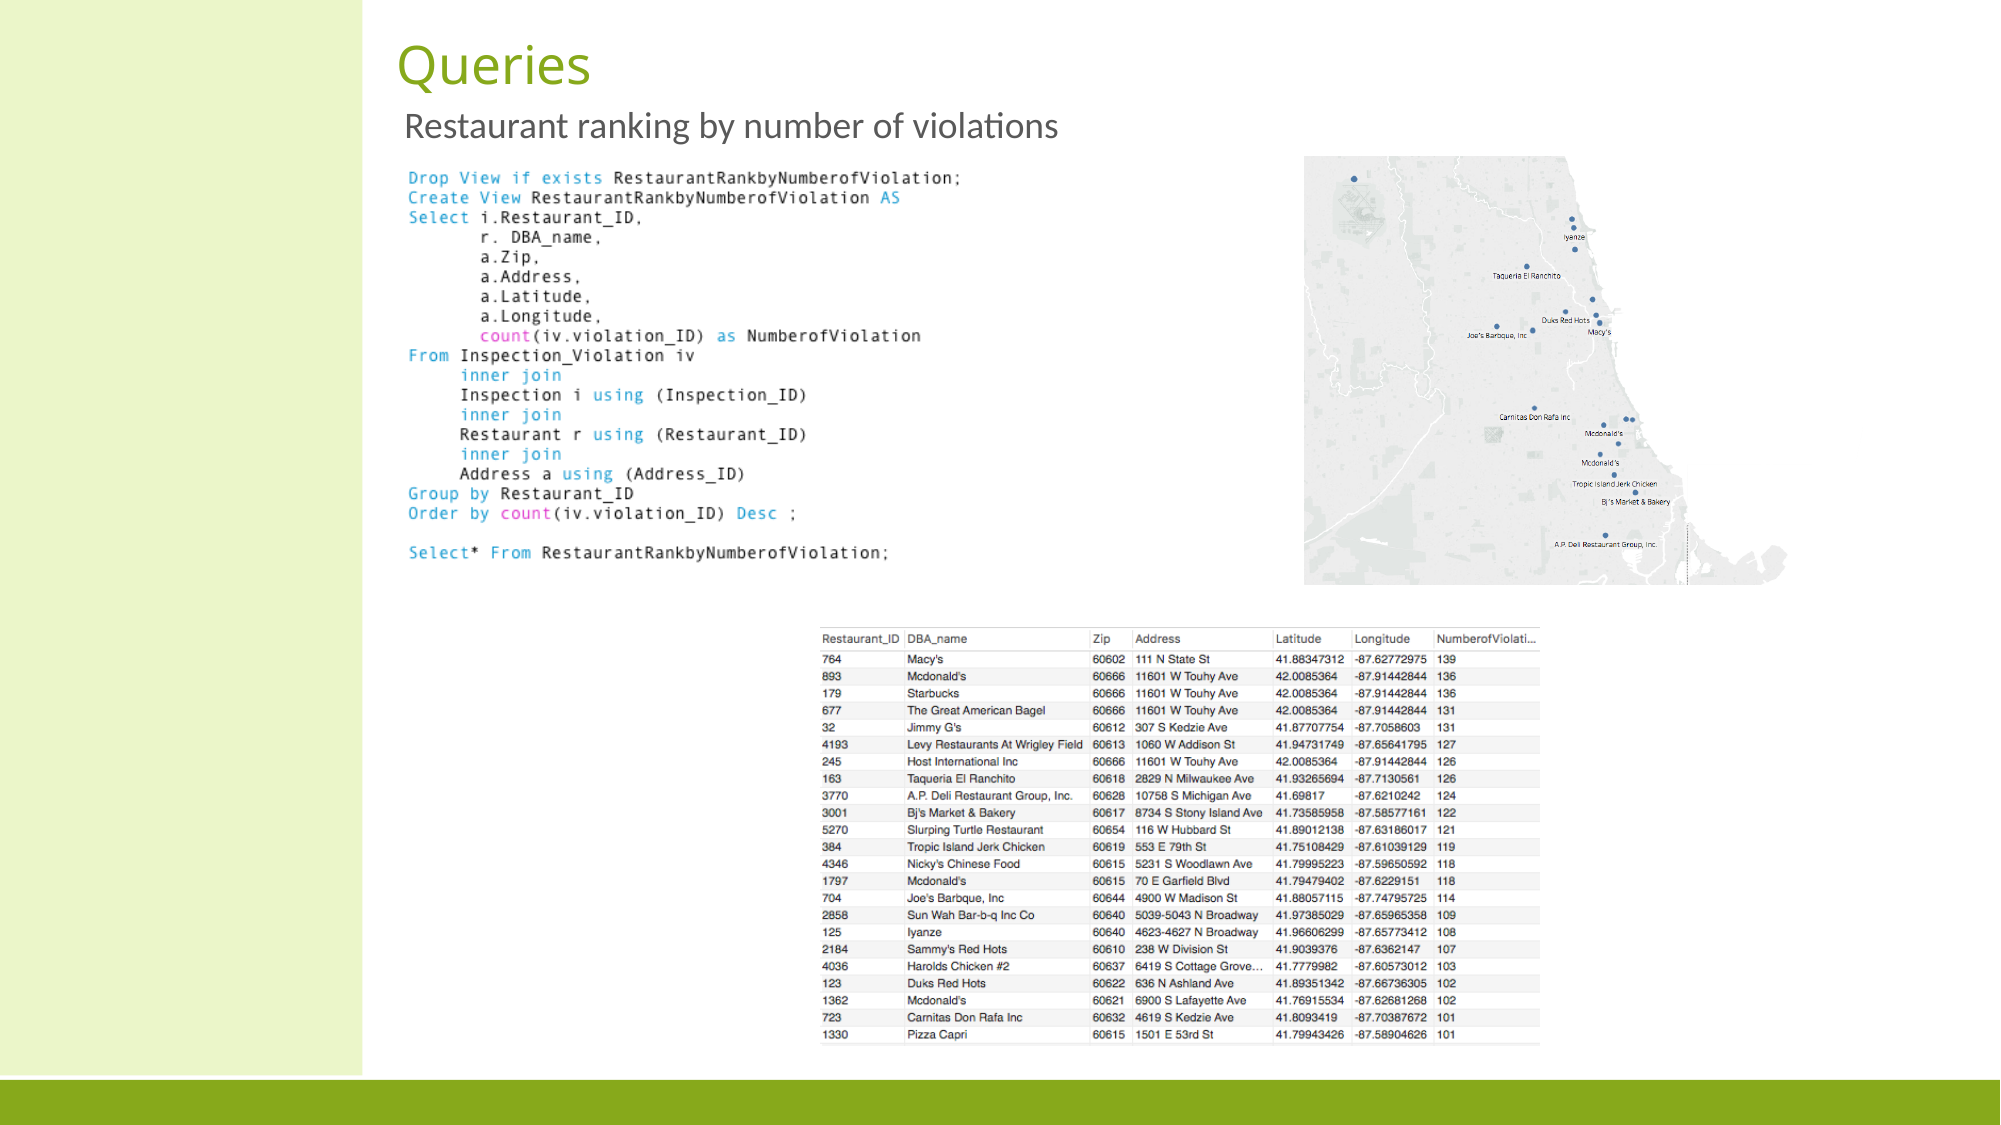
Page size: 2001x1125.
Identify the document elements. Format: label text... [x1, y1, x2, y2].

title Queries [381, 25, 1978, 104]
picture [820, 627, 1540, 1046]
picture [1304, 156, 1863, 585]
text_box Restaurant ranking by number of violations [389, 93, 1986, 154]
picture [407, 168, 969, 573]
